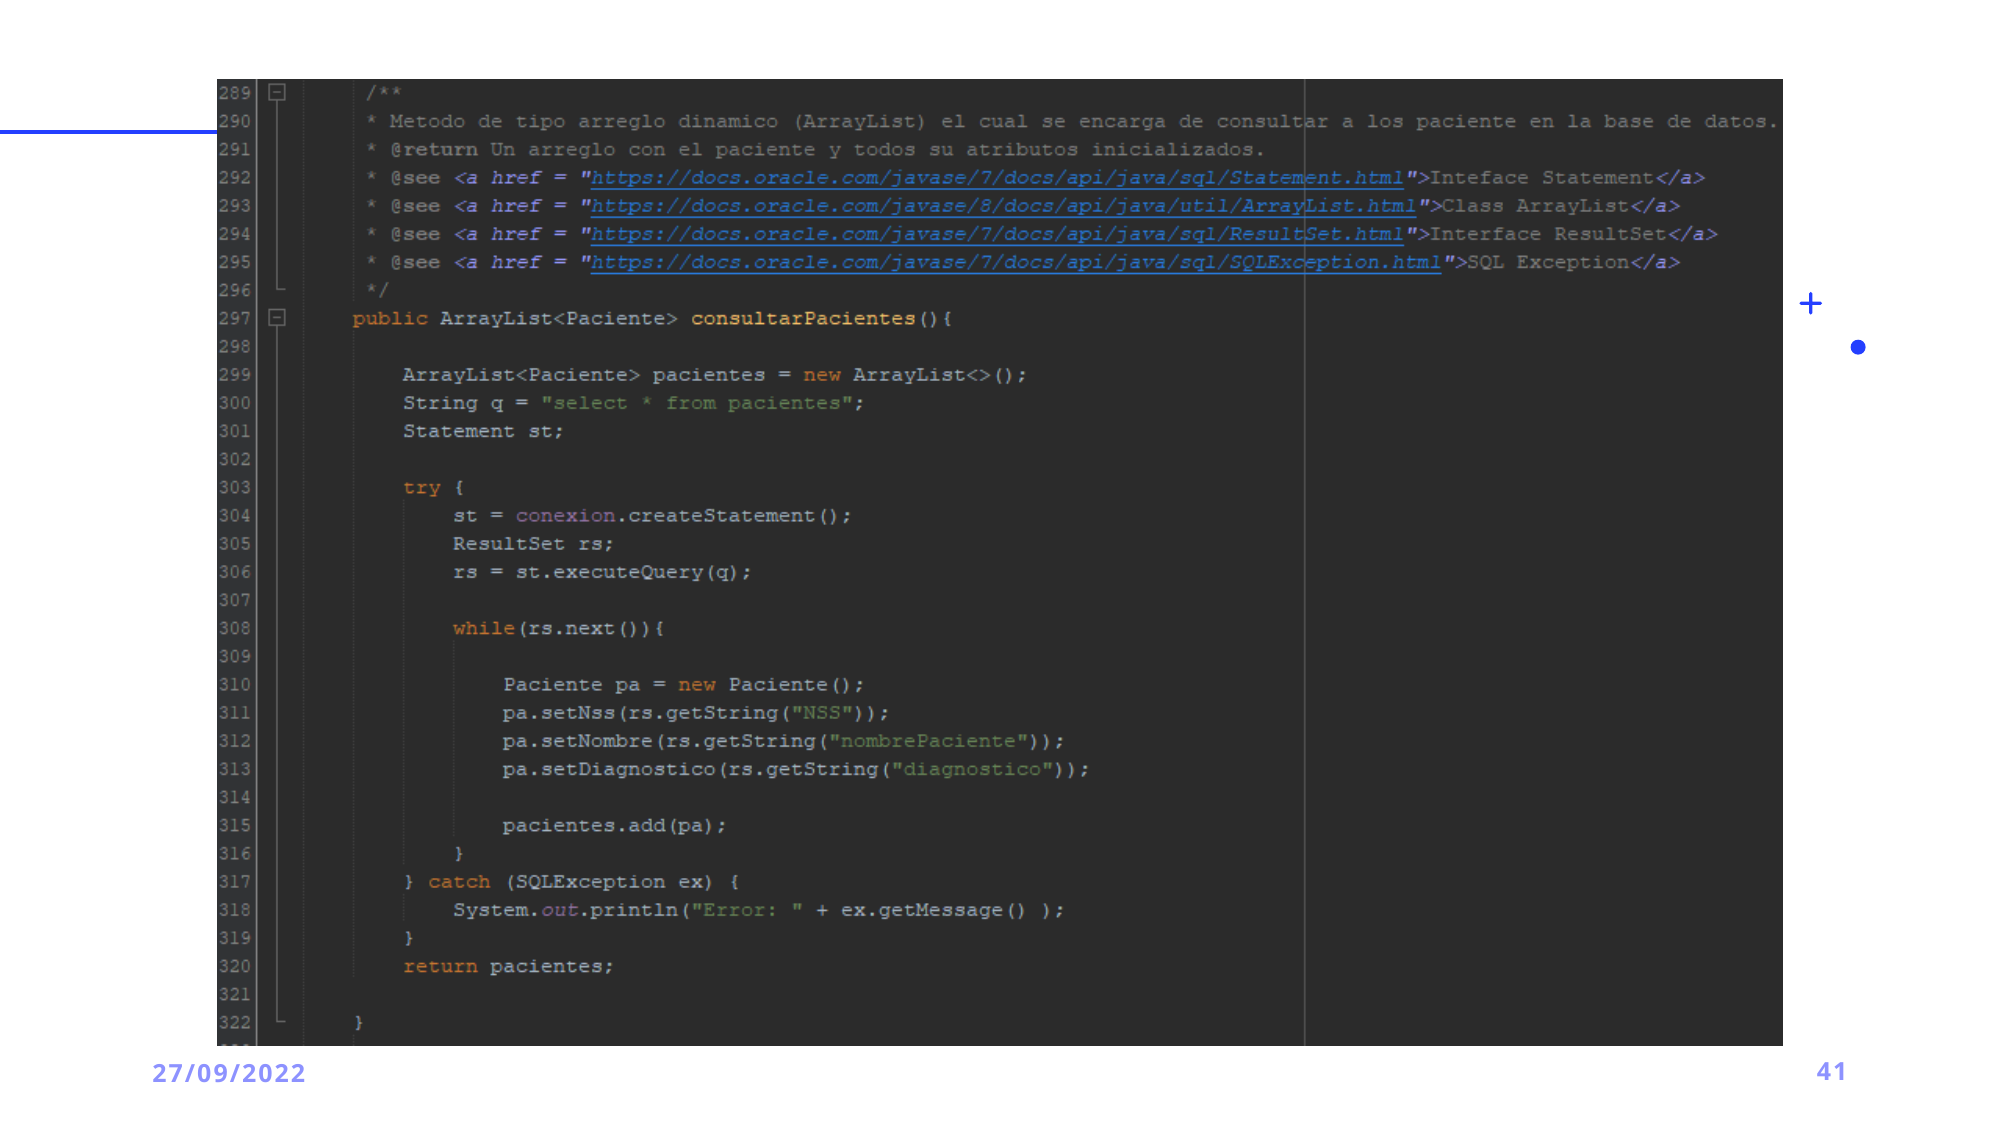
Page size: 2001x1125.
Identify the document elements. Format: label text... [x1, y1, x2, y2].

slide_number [137, 1042, 588, 1103]
picture [217, 79, 1783, 1046]
slide_number 41 [1412, 1042, 1863, 1103]
